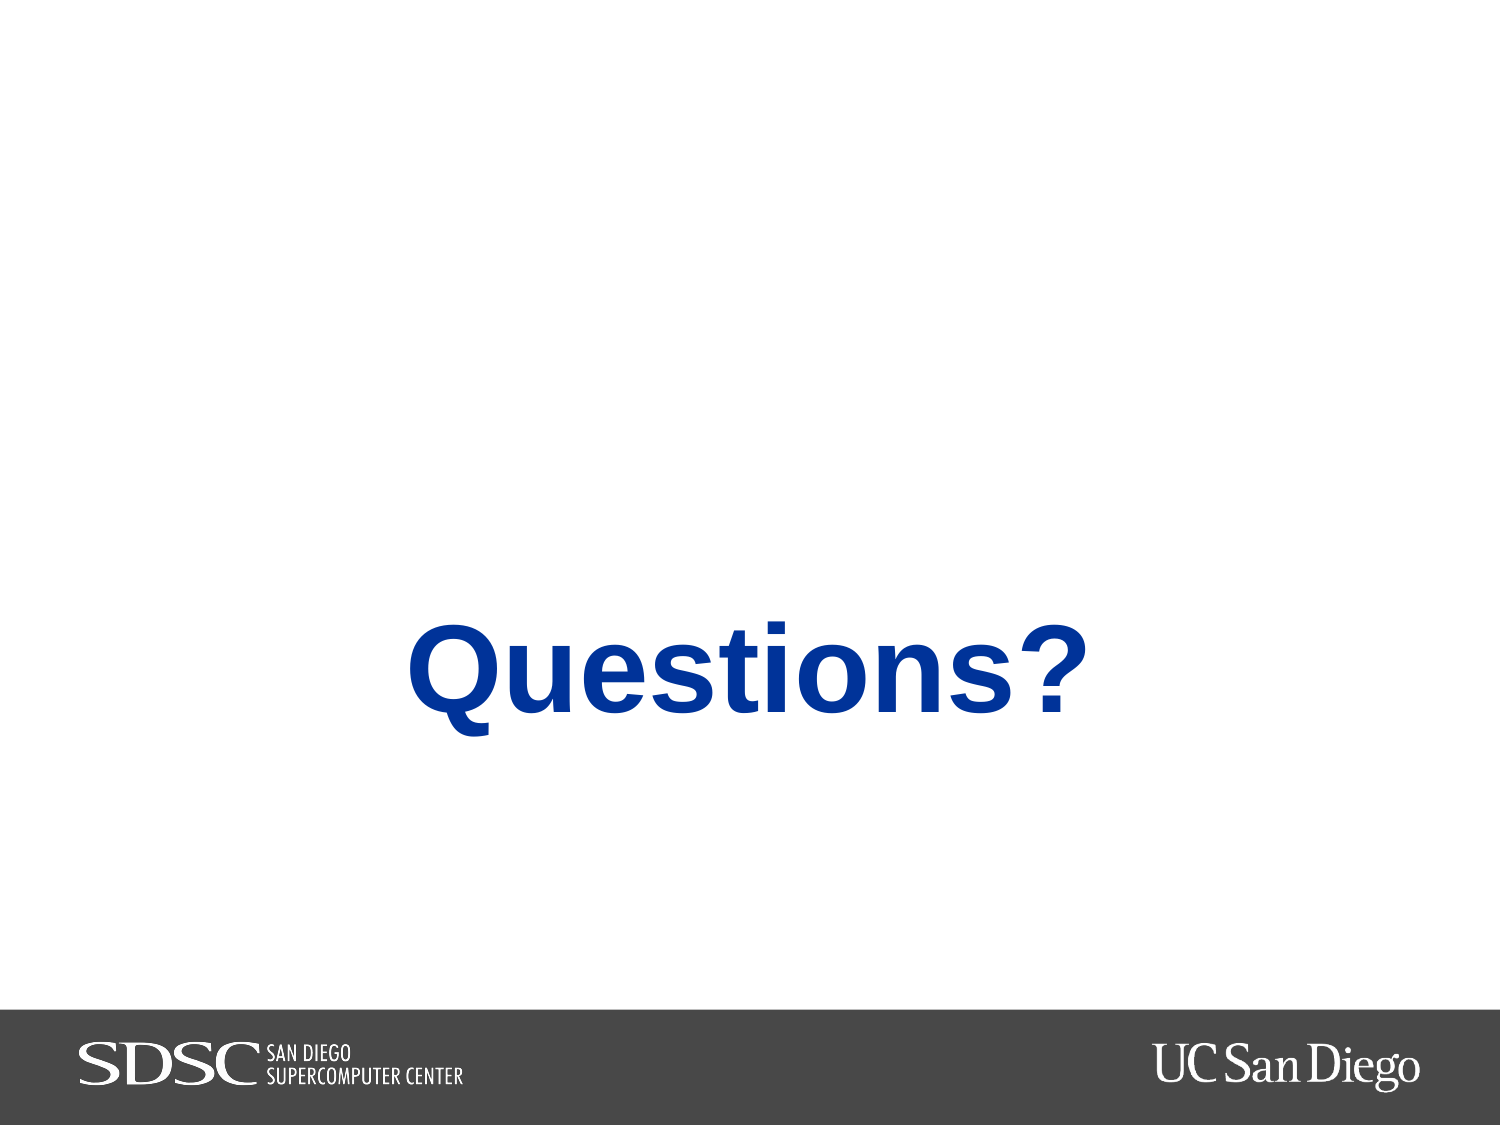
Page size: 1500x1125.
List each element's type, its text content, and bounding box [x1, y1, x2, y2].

title Questions? [102, 280, 1397, 749]
picture [1149, 1040, 1422, 1095]
picture [77, 1040, 466, 1086]
